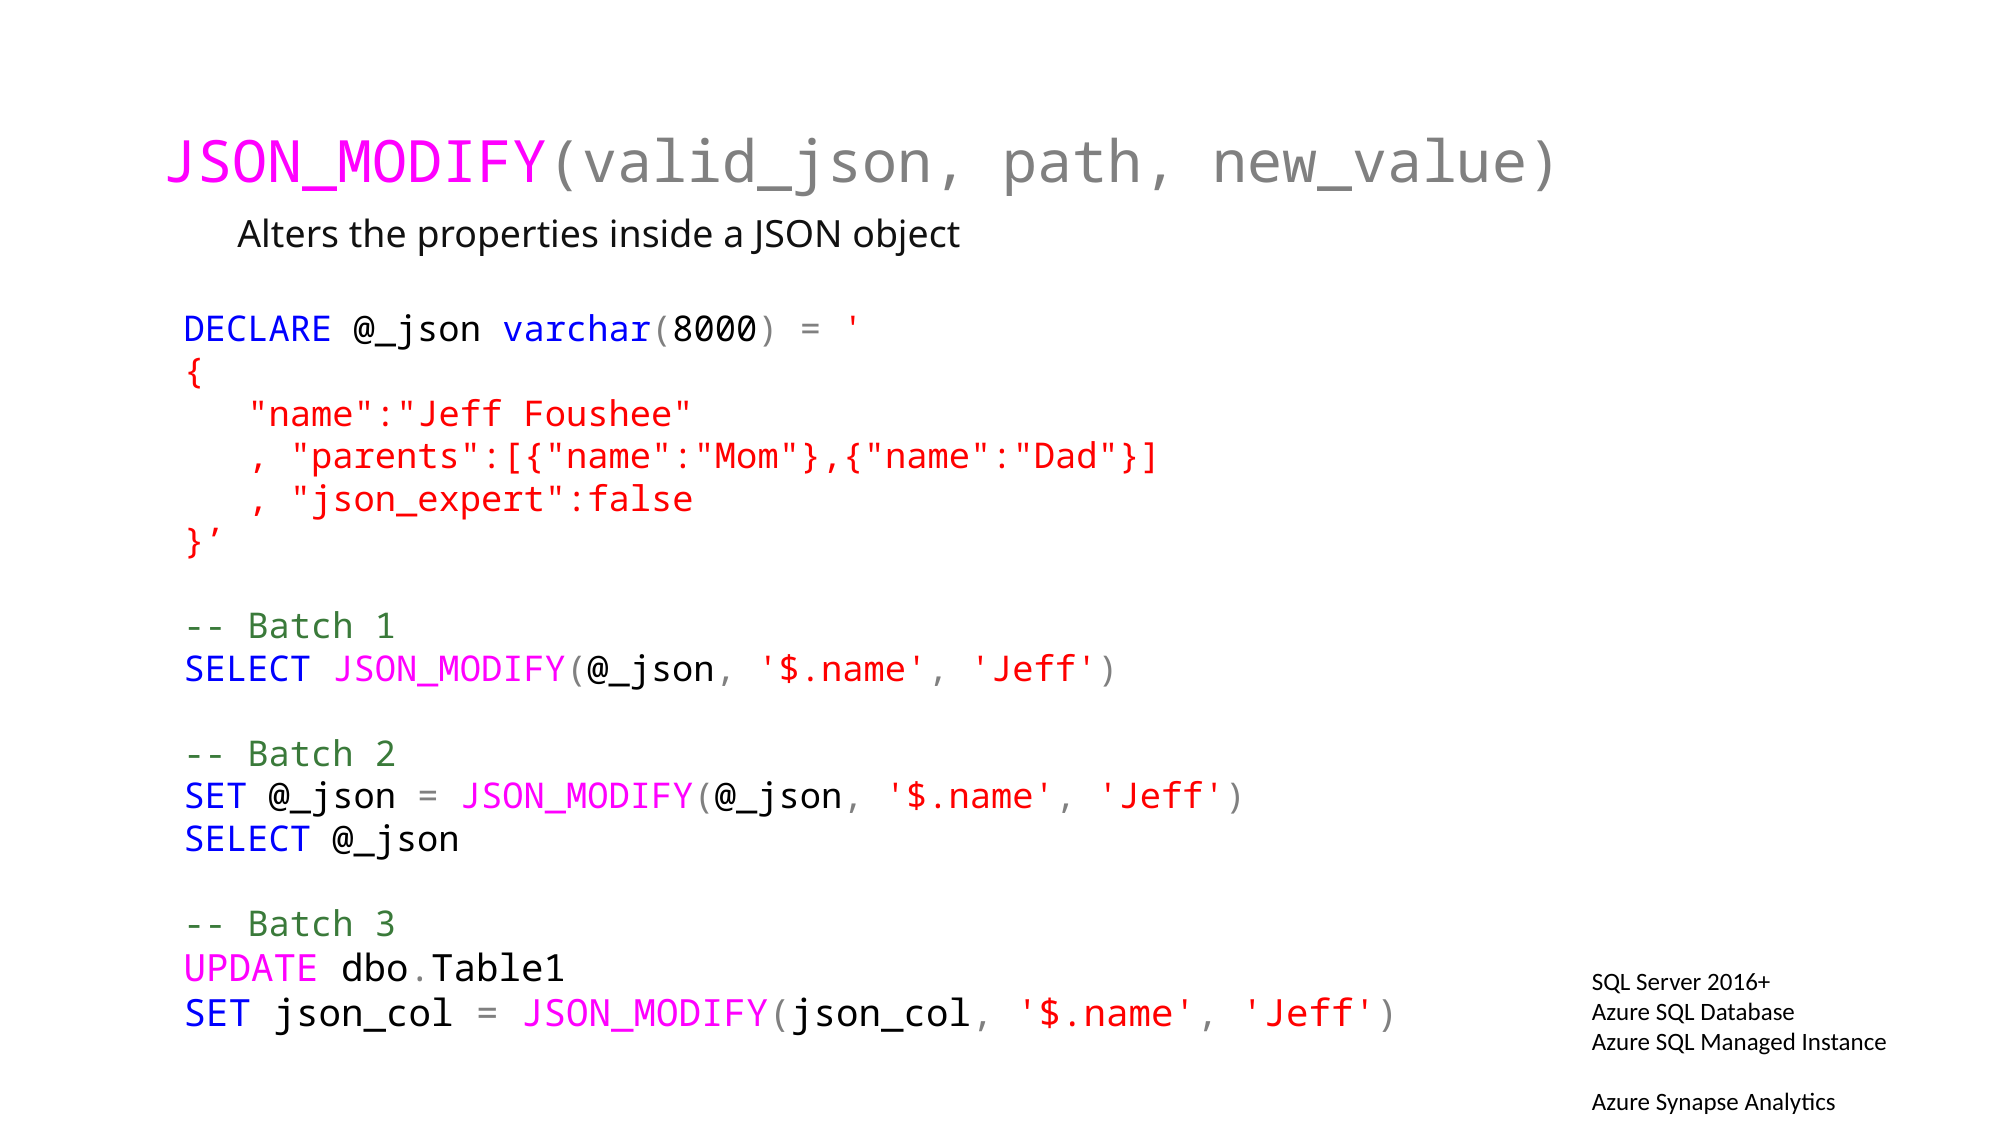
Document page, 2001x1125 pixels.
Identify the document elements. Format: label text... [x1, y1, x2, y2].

text_box Alters the properties inside a JSON object [212, 202, 1532, 263]
text_box SQL Server 2016+ Azure SQL Database Azure SQL Managed Instance Azure Synapse Analytics [1577, 958, 1906, 1123]
text_box JSON_MODIFY(valid_json, path, new_value) [147, 116, 1596, 202]
text_box DECLARE @_json varchar(8000) = ' { "name":"Jeff Foushee" , "parents":[{"name":"Mom"},{"name":"Dad"}] , "json_expert":false }’ -- Batch 1 SELECT JSON_MODIFY(@_json, '$.name', 'Jeff') -- Batch 2 SET @_json = JSON_MODIFY(@_json, '$.name', 'Jeff') SELECT @_json -- Batch 3 UPDATE dbo.Table1 SET json_col = JSON_MODIFY(json_col, '$.name', 'Jeff') [168, 298, 1703, 1041]
